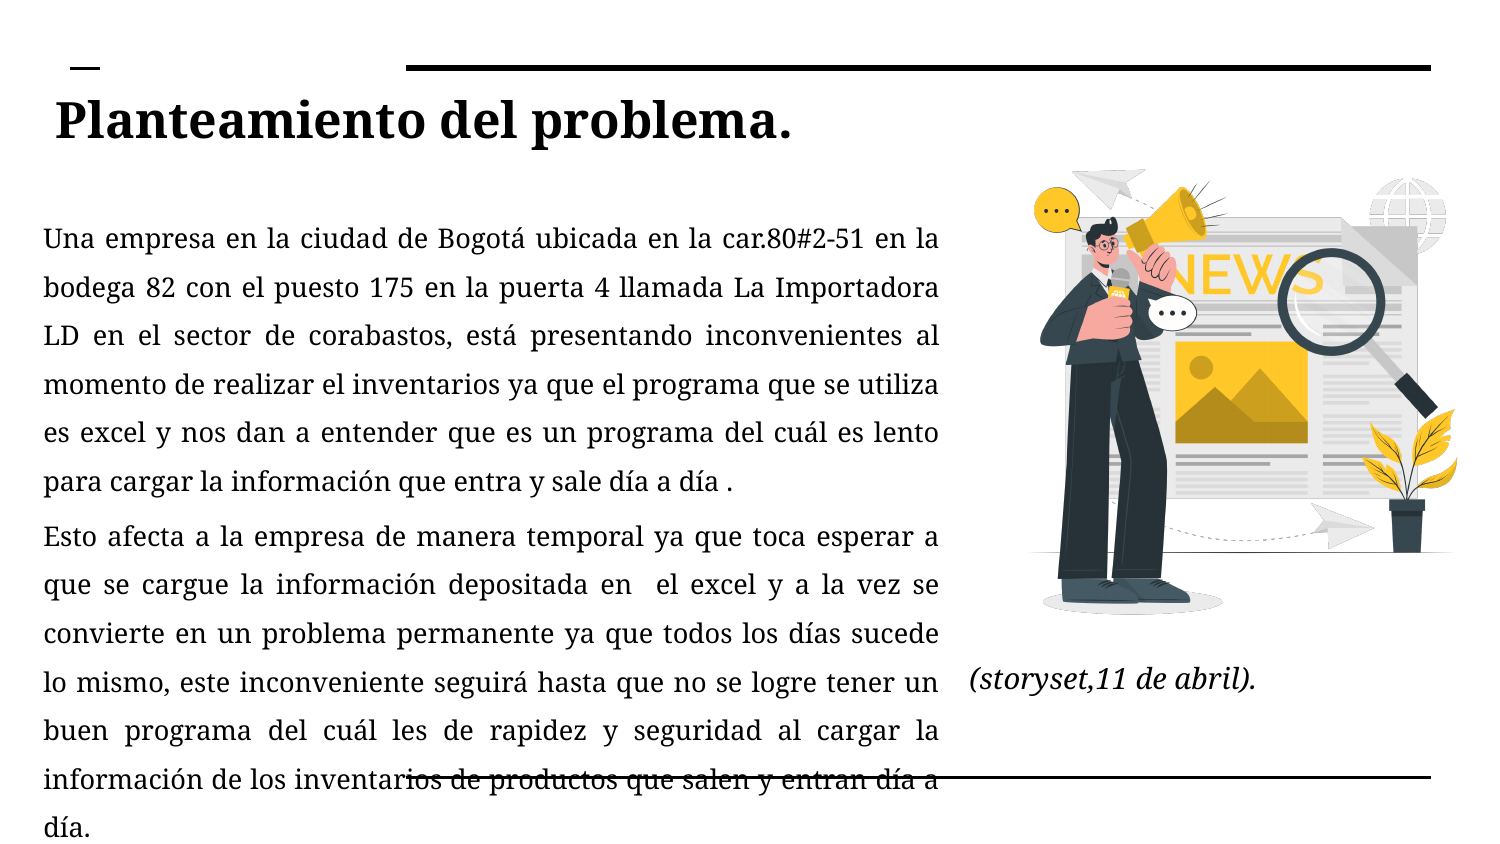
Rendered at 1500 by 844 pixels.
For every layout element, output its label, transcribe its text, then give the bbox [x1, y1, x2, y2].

picture [983, 129, 1500, 646]
list Una empresa en la ciudad de Bogotá ubicada en la car.80#2-51 en la bodega 82 con el puesto 175 en la puerta 4 llamada La Importadora LD en el sector de corabastos, está presentando inconvenientes al momento de realizar el inventarios ya que el programa que se utiliza es excel y nos dan a entender que es un programa del cuál es lento para cargar la información que entra y sale día a día . Esto afecta a la empresa de manera temporal ya que toca esperar a que se cargue la información depositada en el excel y a la vez se convierte en un problema permanente ya que todos los días sucede lo mismo, este inconveniente seguirá hasta que no se logre tener un buen programa del cuál les de rapidez y seguridad al cargar la información de los inventarios de productos que salen y entran día a día. [28, 151, 955, 844]
title Planteamiento del problema. [40, 73, 1078, 178]
text_box (storyset,11 de abril). [954, 645, 1483, 711]
